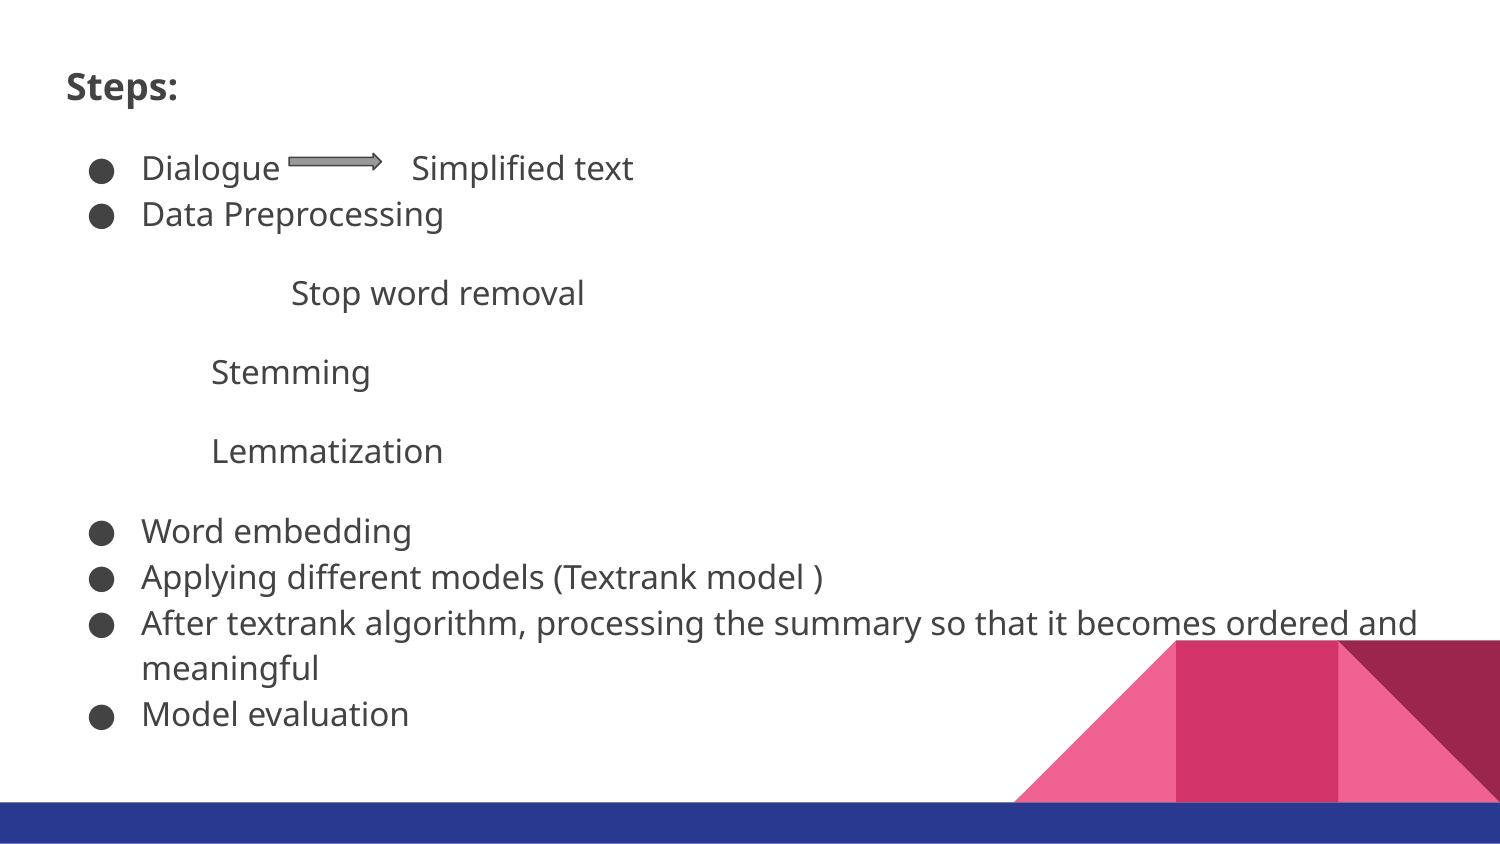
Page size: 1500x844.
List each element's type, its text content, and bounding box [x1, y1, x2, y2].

text_box [289, 153, 382, 170]
list Steps: Dialogue Simplified text Data Preprocessing Stop word removal Stemming Lemmatization Word embedding Applying different models (Textrank model ) After textrank algorithm, processing the summary so that it becomes ordered and meaningful Model evaluation [51, 41, 1449, 747]
